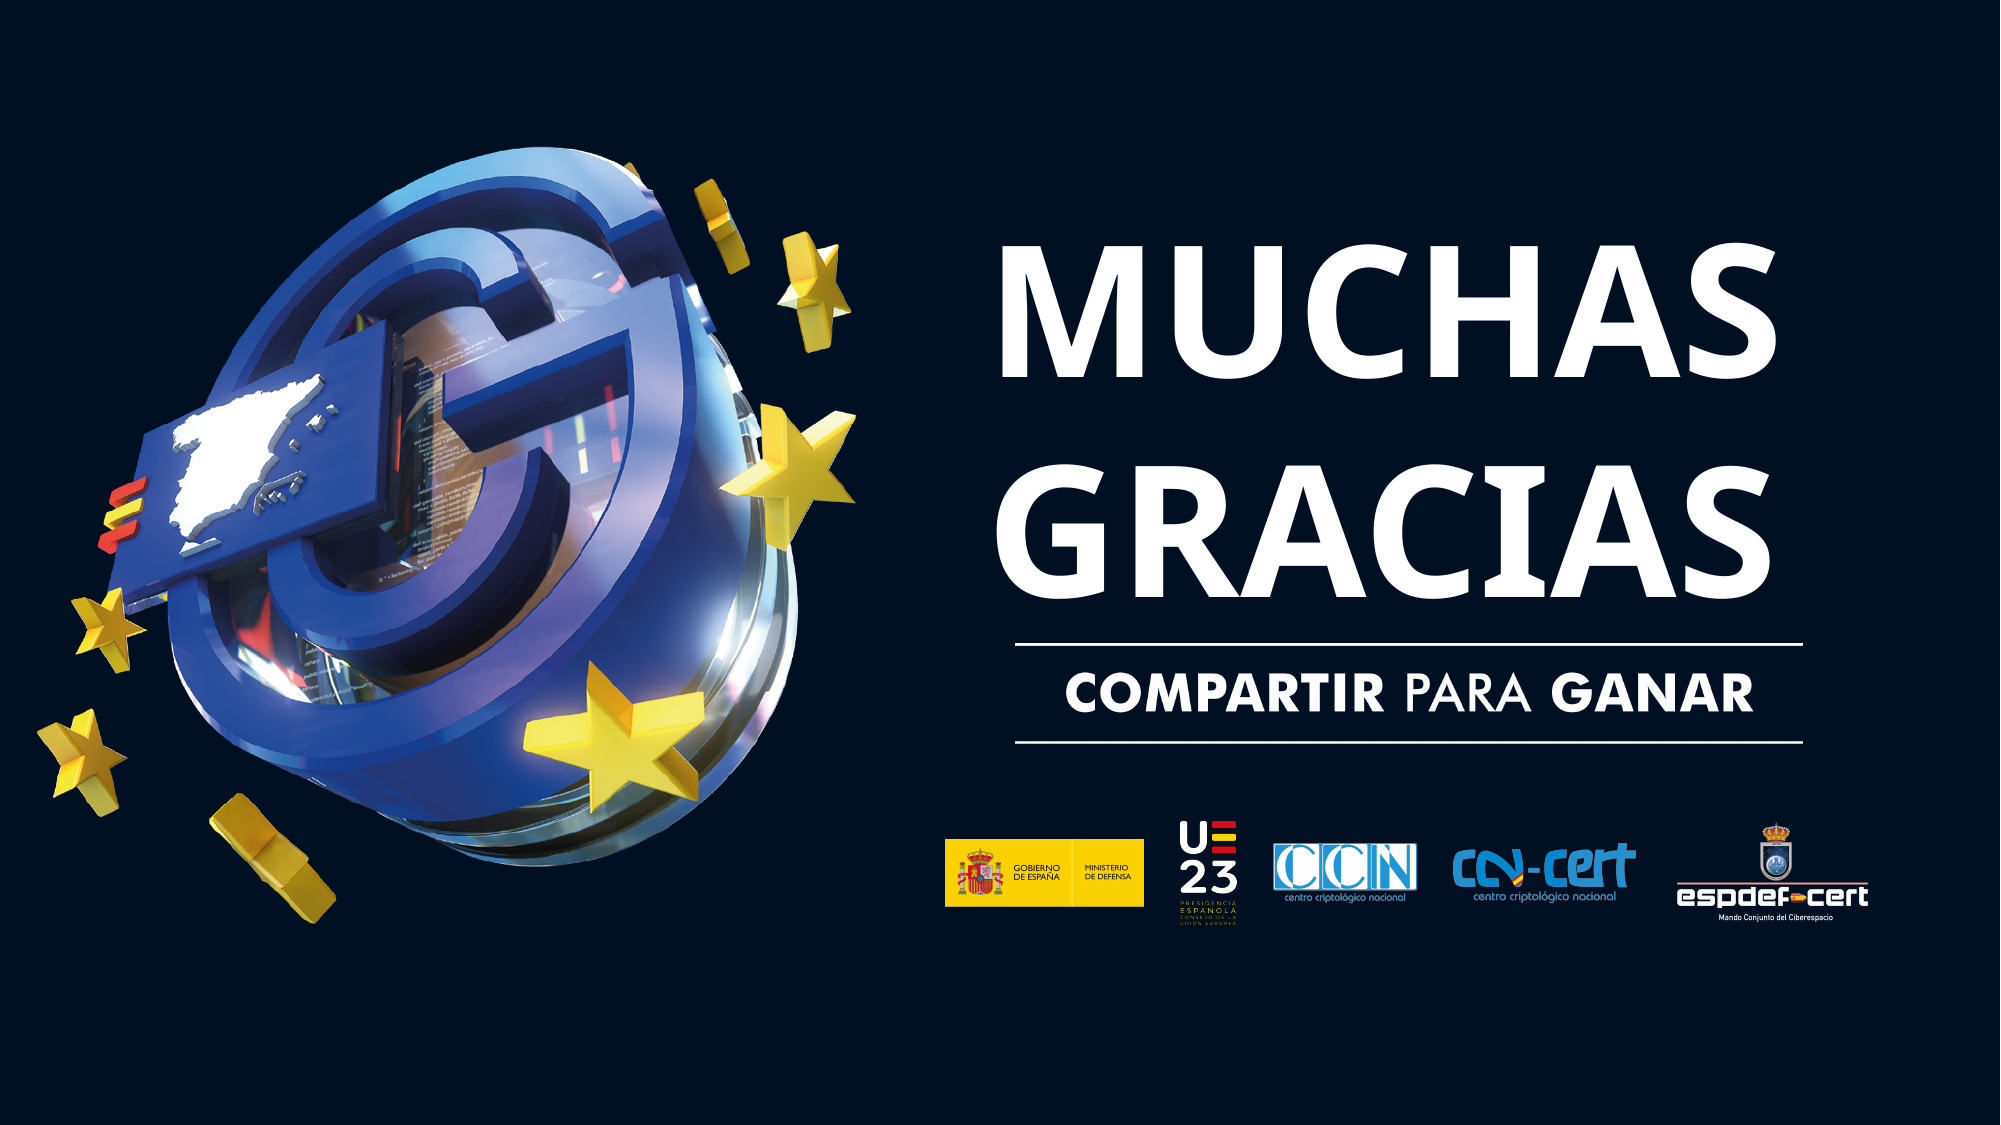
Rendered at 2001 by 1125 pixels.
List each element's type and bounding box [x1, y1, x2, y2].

picture [945, 839, 1144, 907]
picture [1015, 643, 1803, 744]
picture [27, 73, 874, 1125]
picture [1273, 843, 1417, 903]
picture [1180, 821, 1237, 925]
picture [1453, 843, 1636, 903]
picture [1672, 822, 1873, 924]
